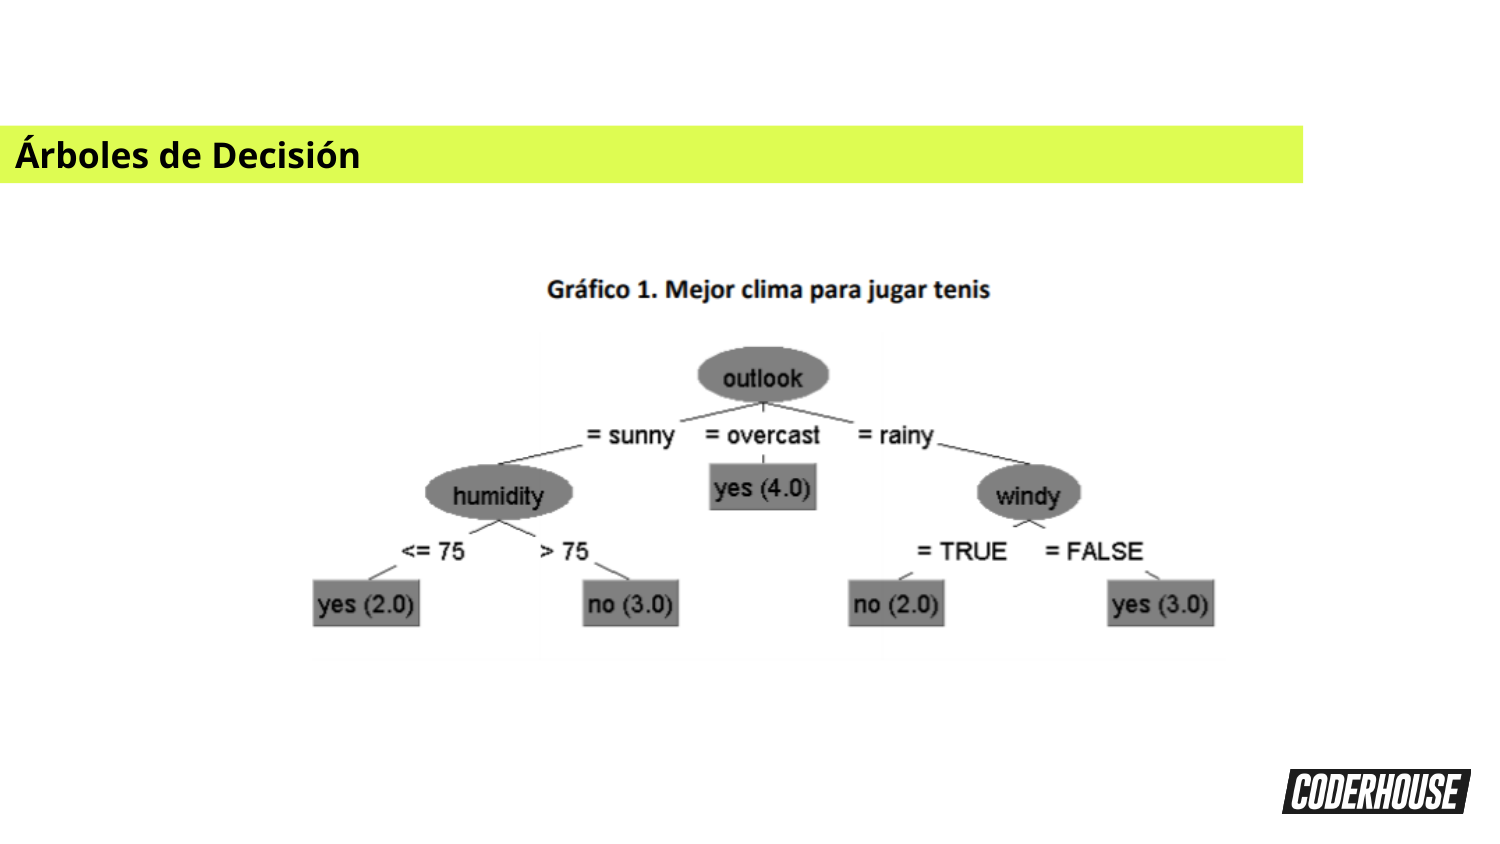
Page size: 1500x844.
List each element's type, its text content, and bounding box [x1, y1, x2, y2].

picture [1281, 769, 1471, 814]
text_box Árboles de Decisión [0, 125, 1304, 184]
picture [247, 266, 1278, 667]
